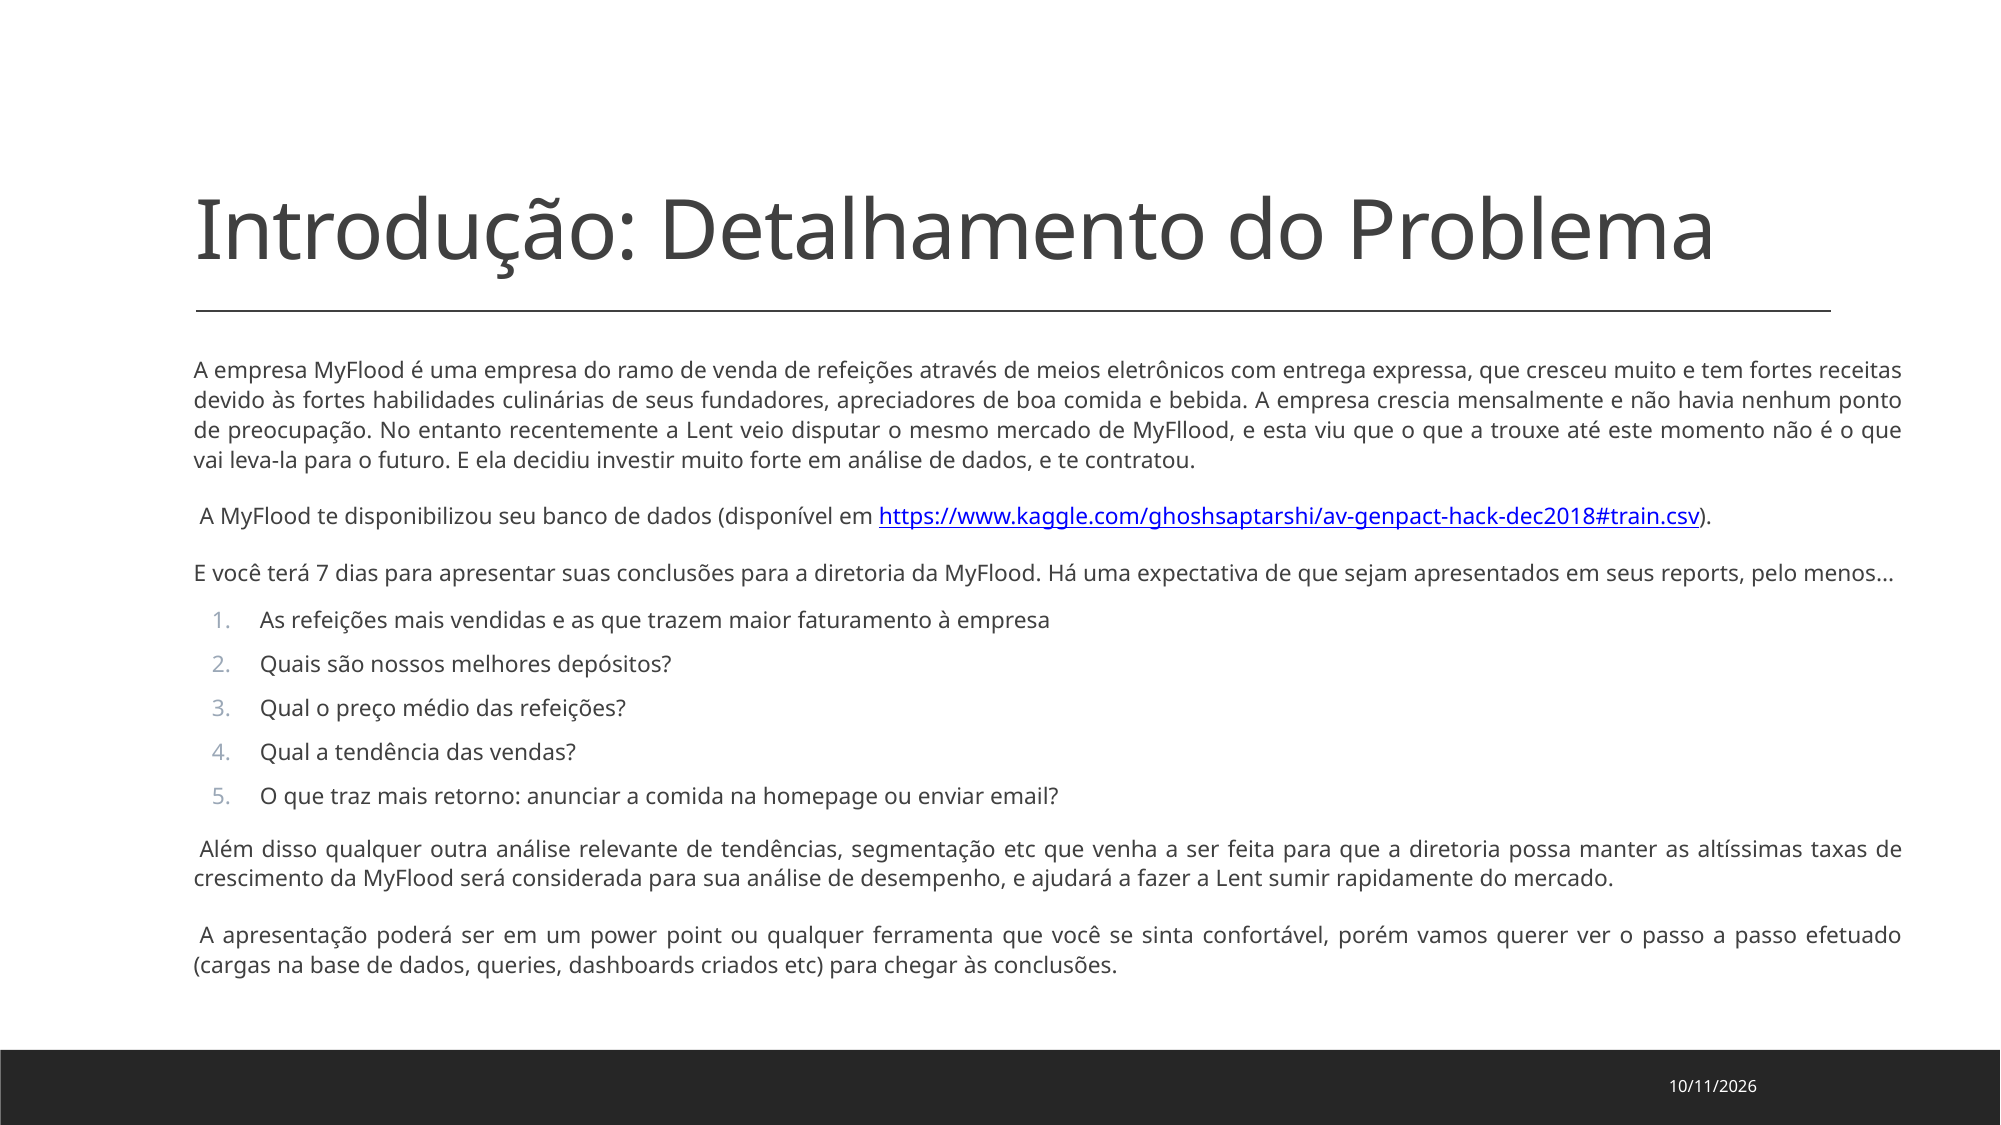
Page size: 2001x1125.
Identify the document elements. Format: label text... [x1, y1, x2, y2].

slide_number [1348, 1057, 1773, 1118]
list A empresa MyFlood é uma empresa do ramo de venda de refeições através de meios eletrônicos com entrega expressa, que cresceu muito e tem fortes receitas devido às fortes habilidades culinárias de seus fundadores, apreciadores de boa comida e bebida. A empresa crescia mensalmente e não havia nenhum ponto de preocupação. No entanto recentemente a Lent veio disputar o mesmo mercado de MyFllood, e esta viu que o que a trouxe até este momento não é o que vai leva-la para o futuro. E ela decidiu investir muito forte em análise de dados, e te contratou. A MyFlood te disponibilizou seu banco de dados (disponível em https://www.kaggle.com/ghoshsaptarshi/av-genpact-hack-dec2018#train.csv). E você terá 7 dias para apresentar suas conclusões para a diretoria da MyFlood. Há uma expectativa de que sejam apresentados em seus reports, pelo menos... As refeições mais vendidas e as que trazem maior faturamento à empresa Quais são nossos melhores depósitos? Qual o preço médio das refeições? Qual a tendência das vendas? O que traz mais retorno: anunciar a comida na homepage ou enviar email? Além disso qualquer outra análise relevante de tendências, segmentação etc que venha a ser feita para que a diretoria possa manter as altíssimas taxas de crescimento da MyFlood será considerada para sua análise de desempenho, e ajudará a fazer a Lent sumir rapidamente do mercado. A apresentação poderá ser em um power point ou qualquer ferramenta que você se sinta confortável, porém vamos querer ver o passo a passo efetuado (cargas na base de dados, queries, dashboards criados etc) para chegar às conclusões. [180, 345, 1902, 1023]
title Introdução: Detalhamento do Problema [180, 47, 1830, 285]
